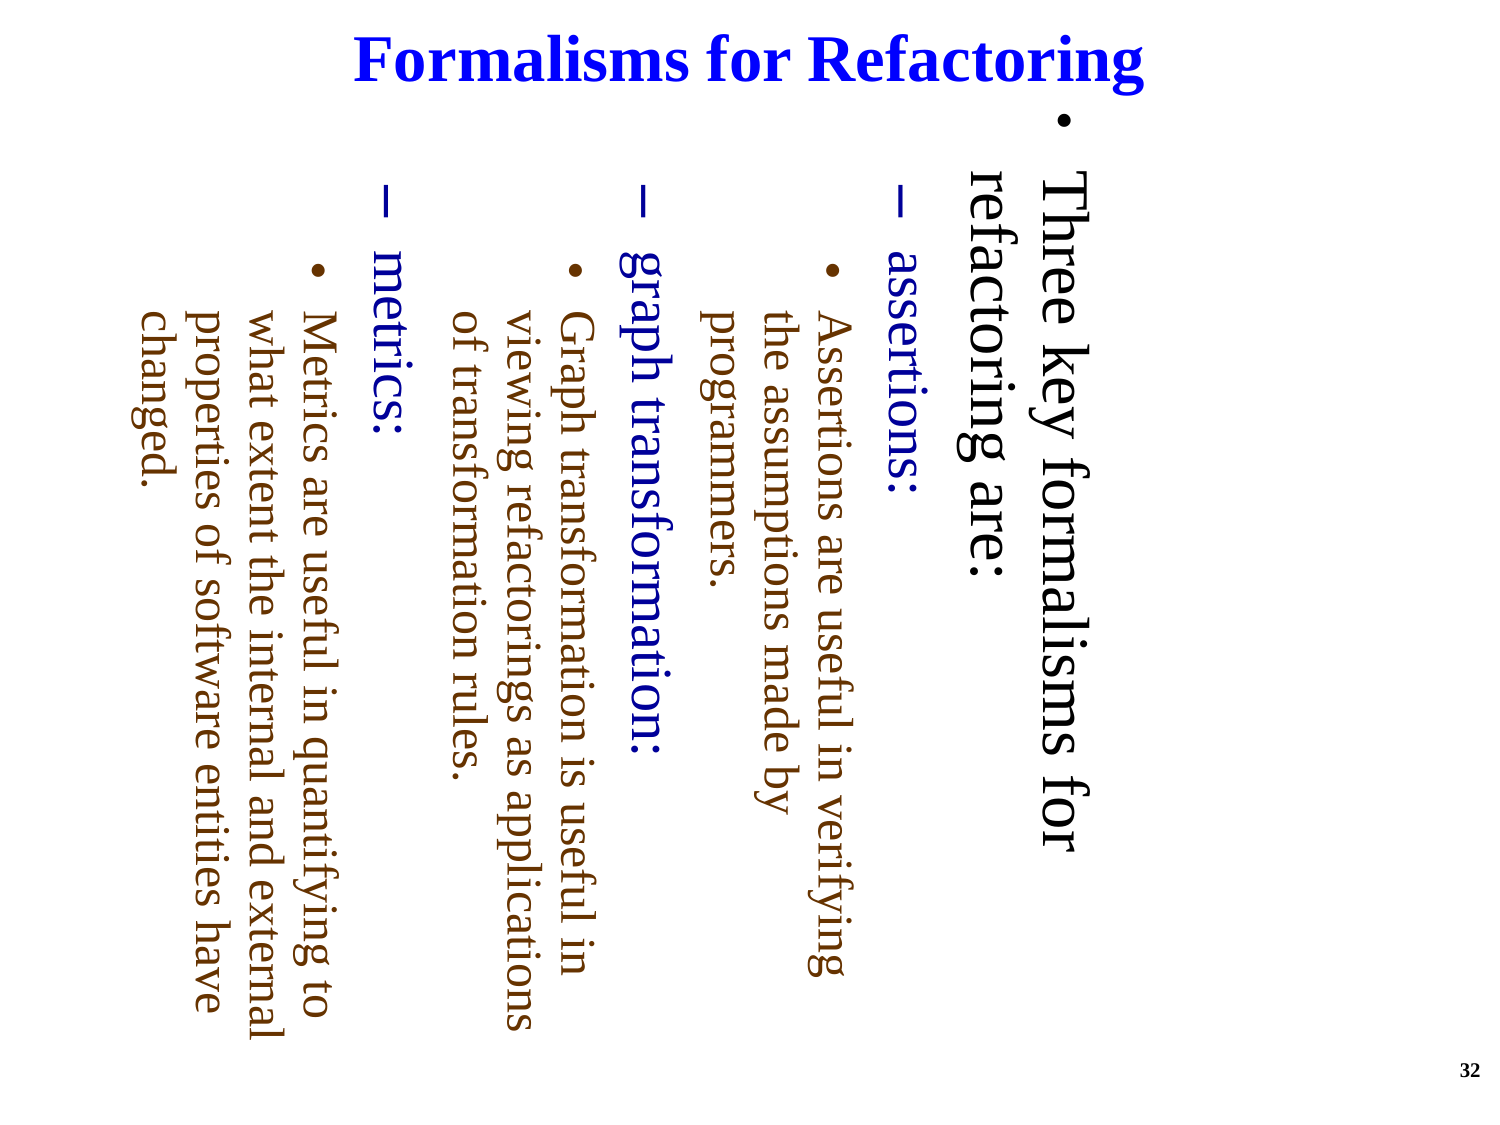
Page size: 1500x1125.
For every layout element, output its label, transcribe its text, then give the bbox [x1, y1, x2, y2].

slide_number 32 [1145, 1065, 1496, 1125]
list Three key formalisms for refactoring are: assertions: Assertions are useful in verifying the assumptions made by programmers. graph transformation: Graph transformation is useful in viewing refactorings as applications of transformation rules. metrics: Metrics are useful in quantifying to what extent the internal and external properties of software entities have changed. [31, 108, 1500, 1065]
title Formalisms for Refactoring [0, 20, 1500, 100]
